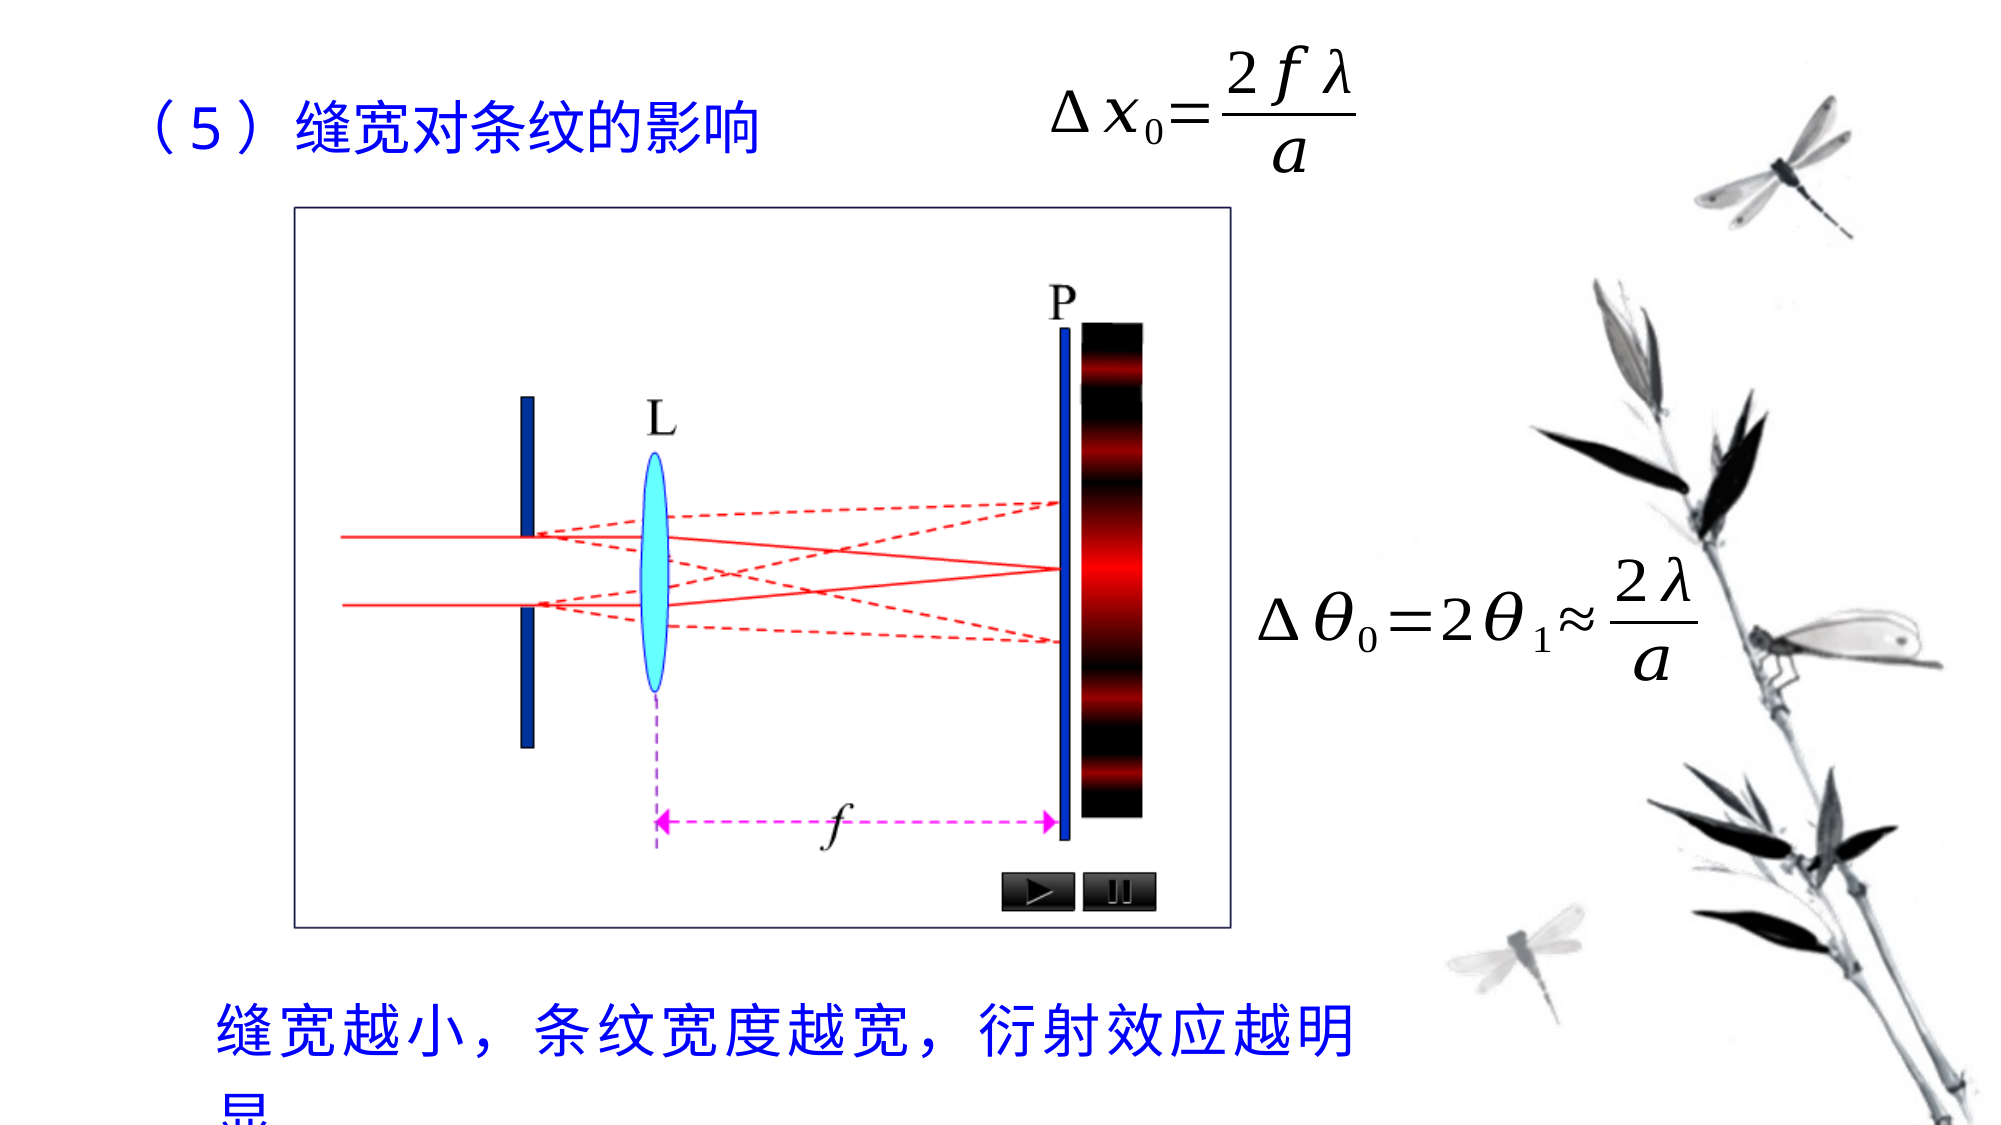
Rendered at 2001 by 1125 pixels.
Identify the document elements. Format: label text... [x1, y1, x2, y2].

text_box 缝宽越小，条纹宽度越宽，衍射效应越明显。 [200, 969, 1370, 1125]
text_box （5）缝宽对条纹的影响 [102, 83, 894, 169]
picture [1376, 61, 2000, 1125]
